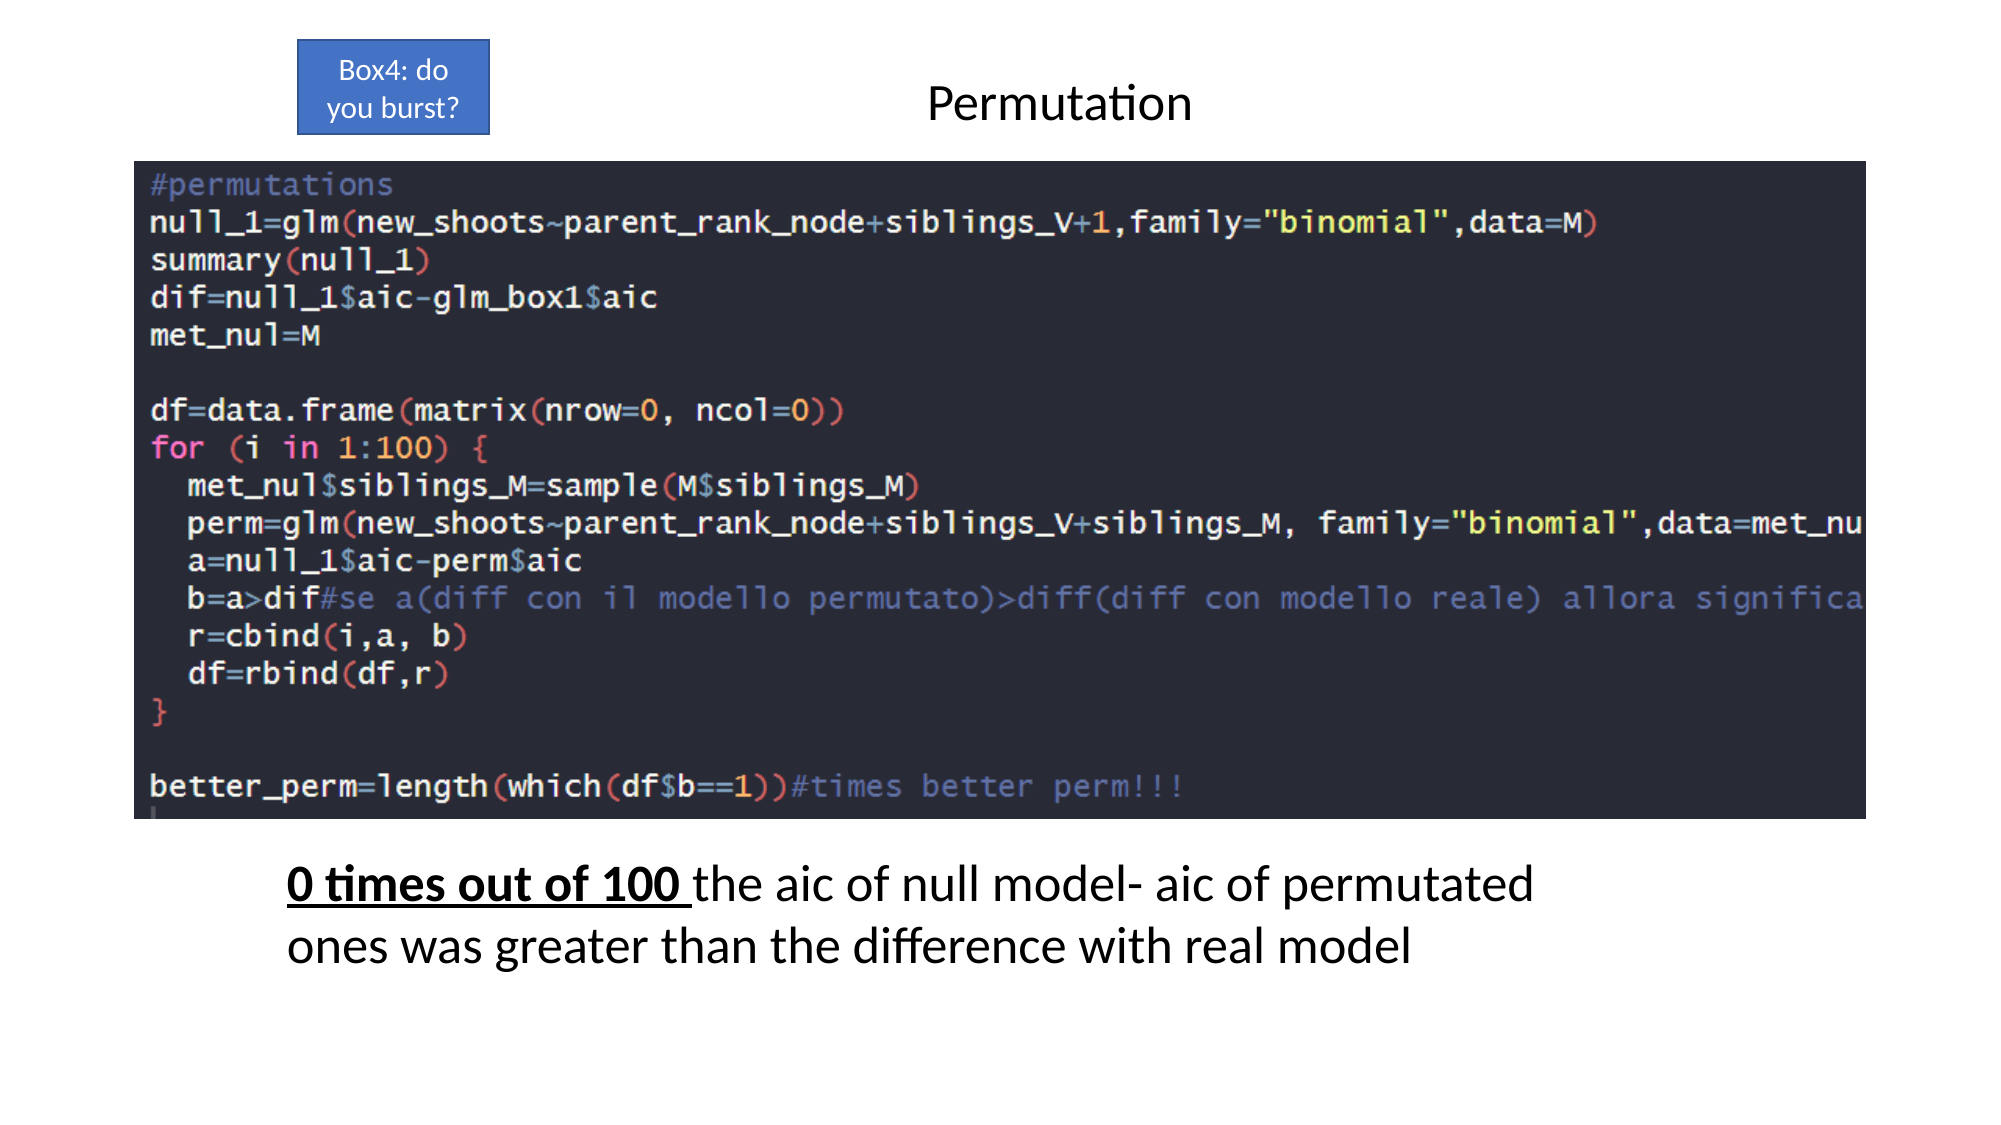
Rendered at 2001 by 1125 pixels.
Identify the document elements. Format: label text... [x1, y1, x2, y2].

text_box Permutation [912, 60, 1322, 138]
text_box 0 times out of 100 the aic of null model- aic of permutated ones was greater than the difference with real model [272, 841, 1654, 982]
picture [134, 161, 1866, 819]
text_box Box4: do you burst? [297, 39, 490, 135]
